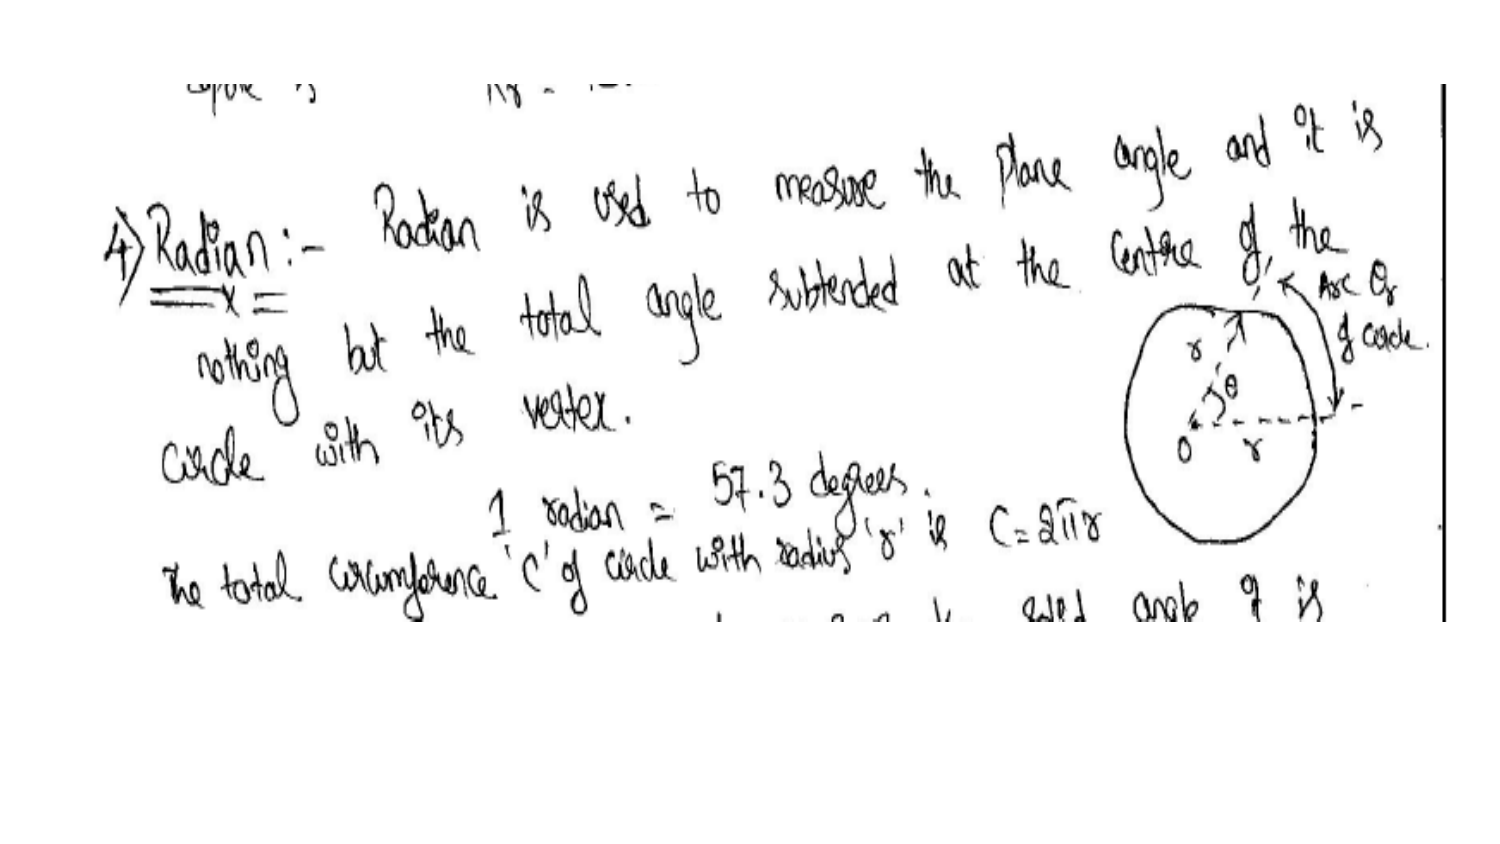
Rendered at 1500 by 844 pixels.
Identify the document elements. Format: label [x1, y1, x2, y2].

picture [37, 84, 1449, 623]
